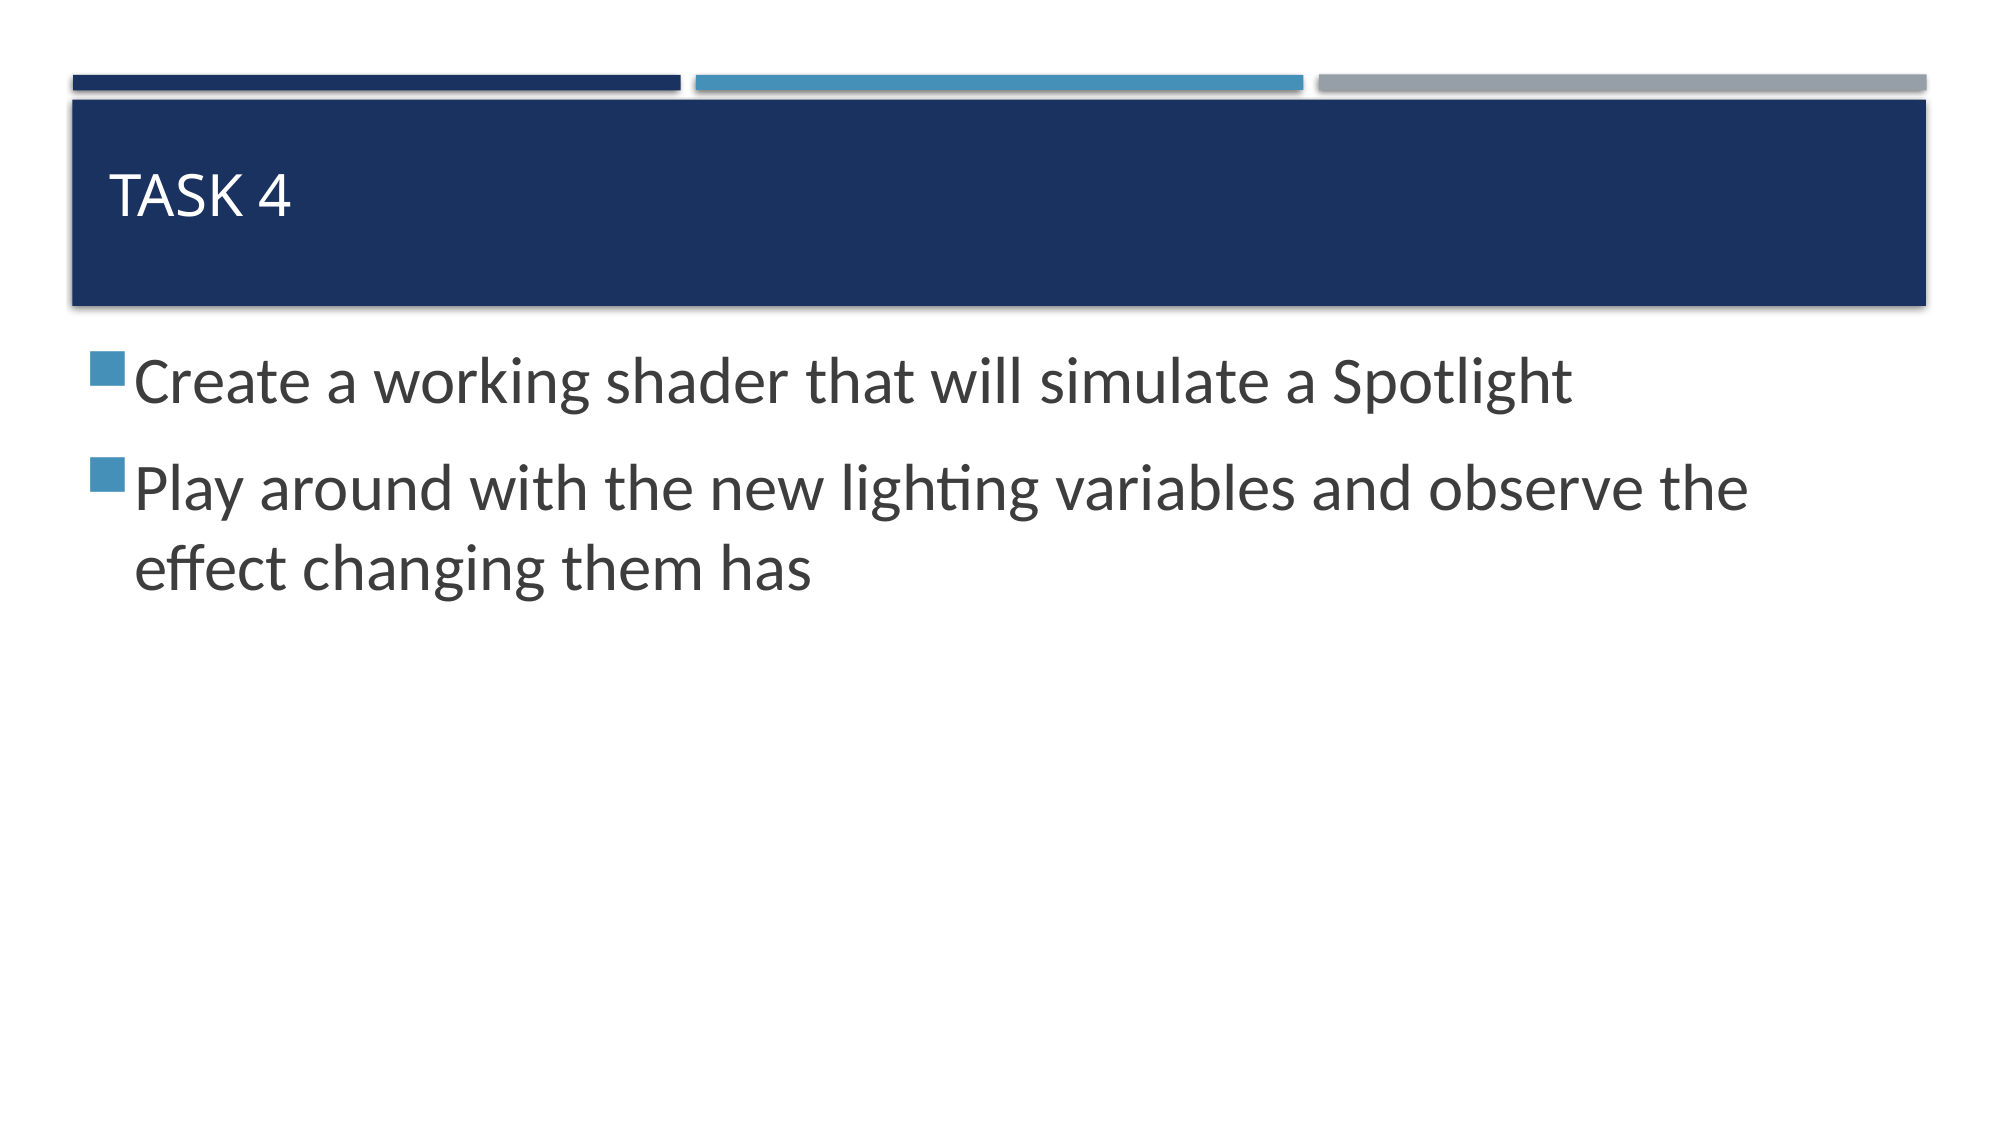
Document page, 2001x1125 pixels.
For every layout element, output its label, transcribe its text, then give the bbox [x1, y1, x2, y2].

title Task 4 [94, 119, 1904, 237]
text_box Create a working shader that will simulate a Spotlight Play around with the new lighting variables and observe the effect changing them has [69, 329, 1904, 1095]
